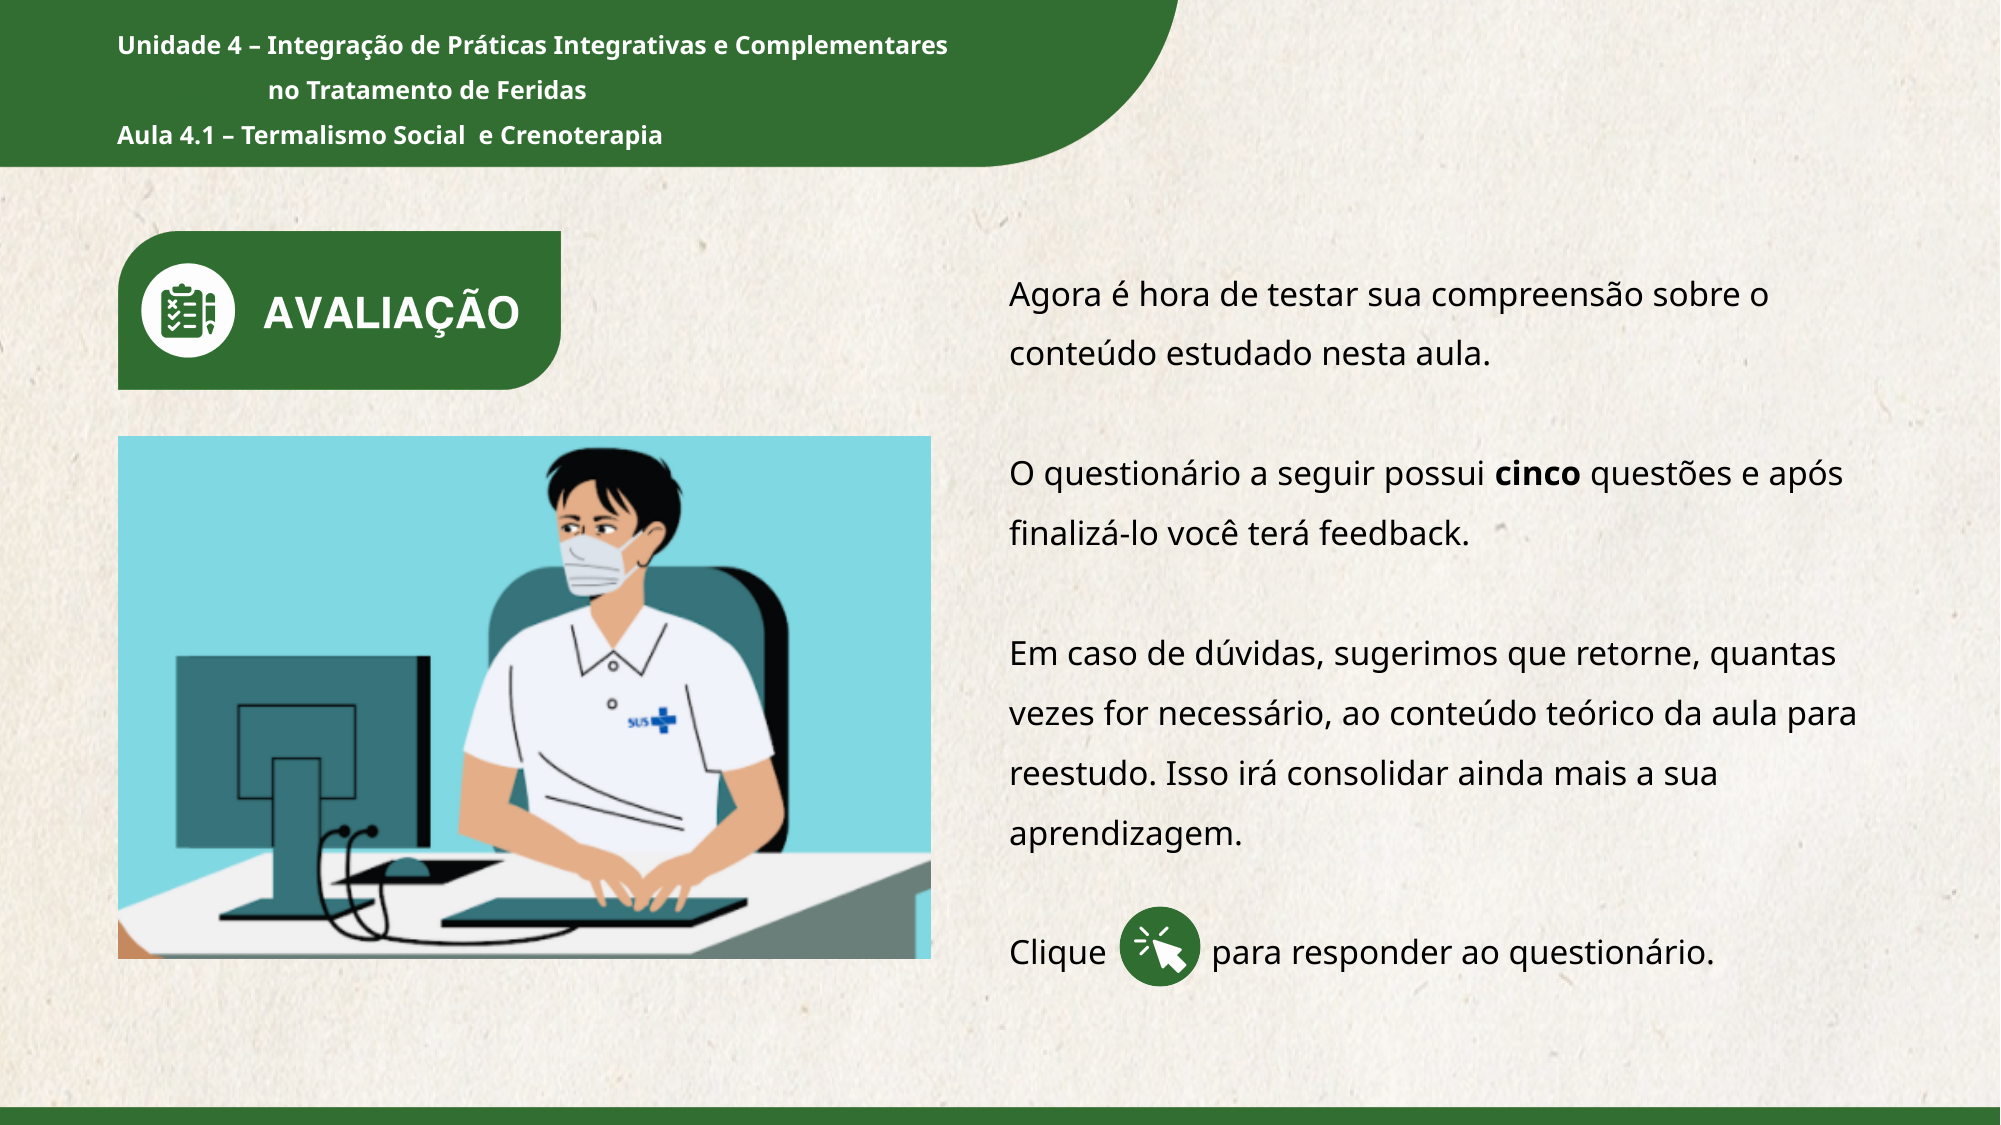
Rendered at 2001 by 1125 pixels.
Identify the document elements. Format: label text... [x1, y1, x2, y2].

text_box Agora é hora de testar sua compreensão sobre o conteúdo estudado nesta aula. O questionário a seguir possui cinco questões e após finalizá-lo você terá feedback. Em caso de dúvidas, sugerimos que retorne, quantas vezes for necessário, ao conteúdo teórico da aula para reestudo. Isso irá consolidar ainda mais a sua aprendizagem. Clique para responder ao questionário. [994, 245, 1889, 789]
picture [0, 0, 2000, 1125]
